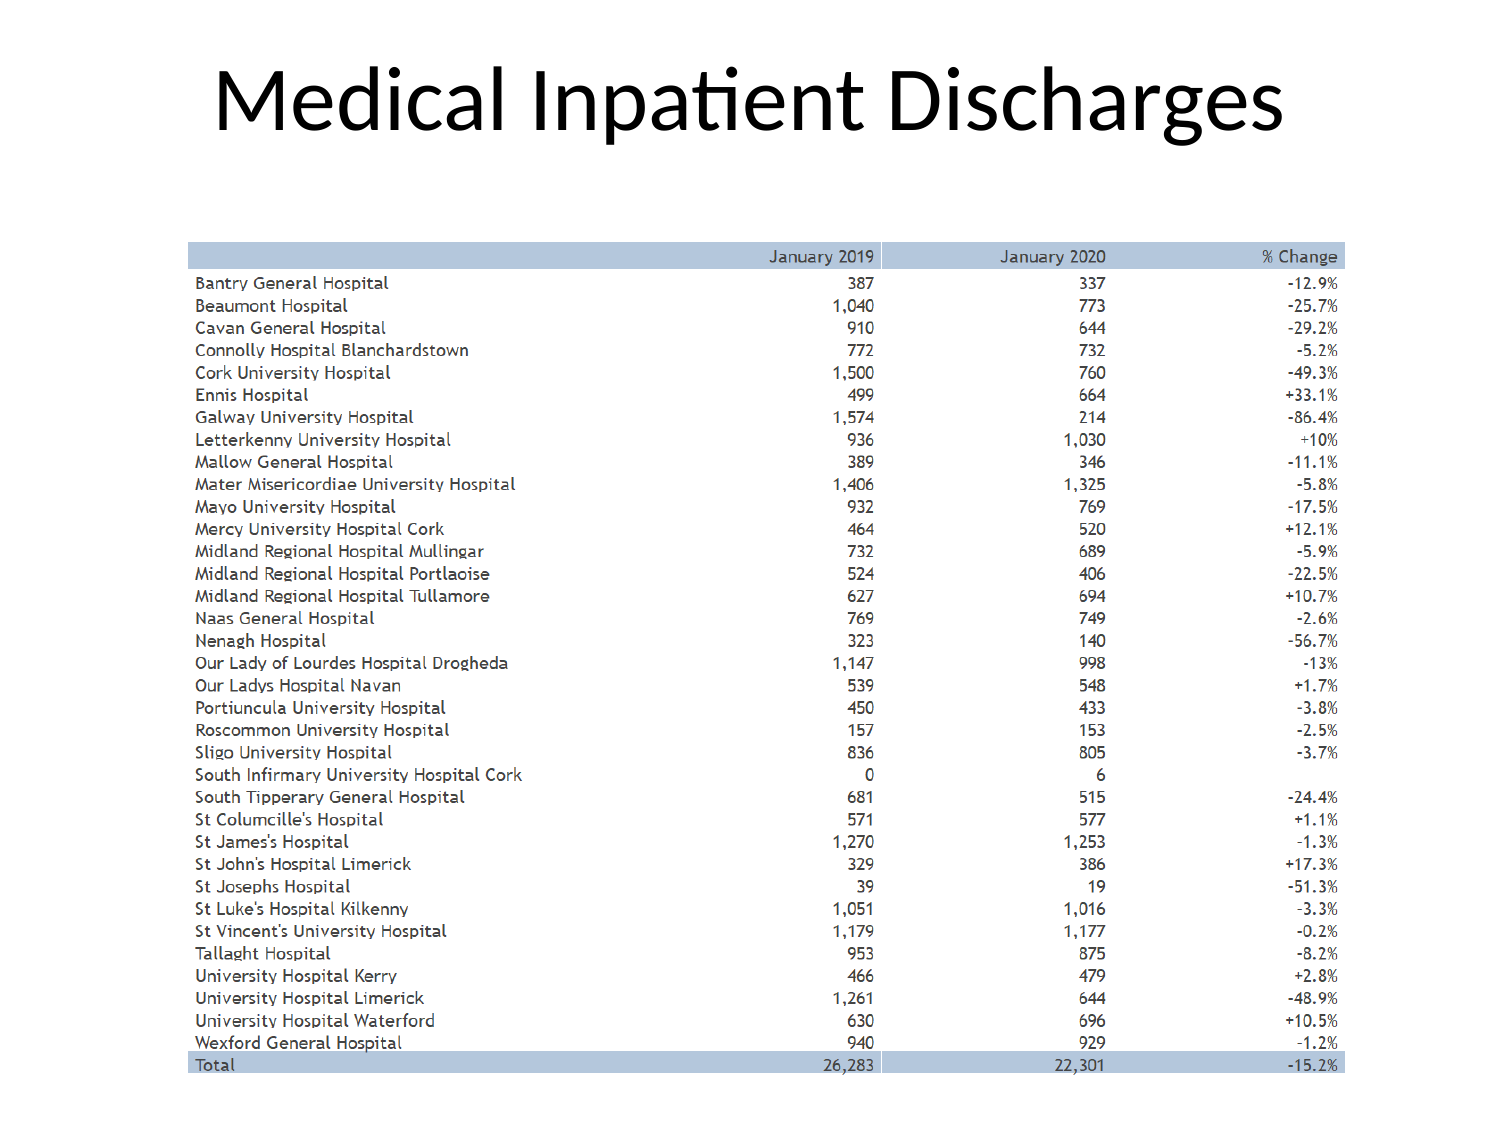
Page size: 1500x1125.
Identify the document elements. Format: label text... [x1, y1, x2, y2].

title Medical Inpatient Discharges [0, 0, 1500, 188]
picture [149, 203, 1347, 1111]
